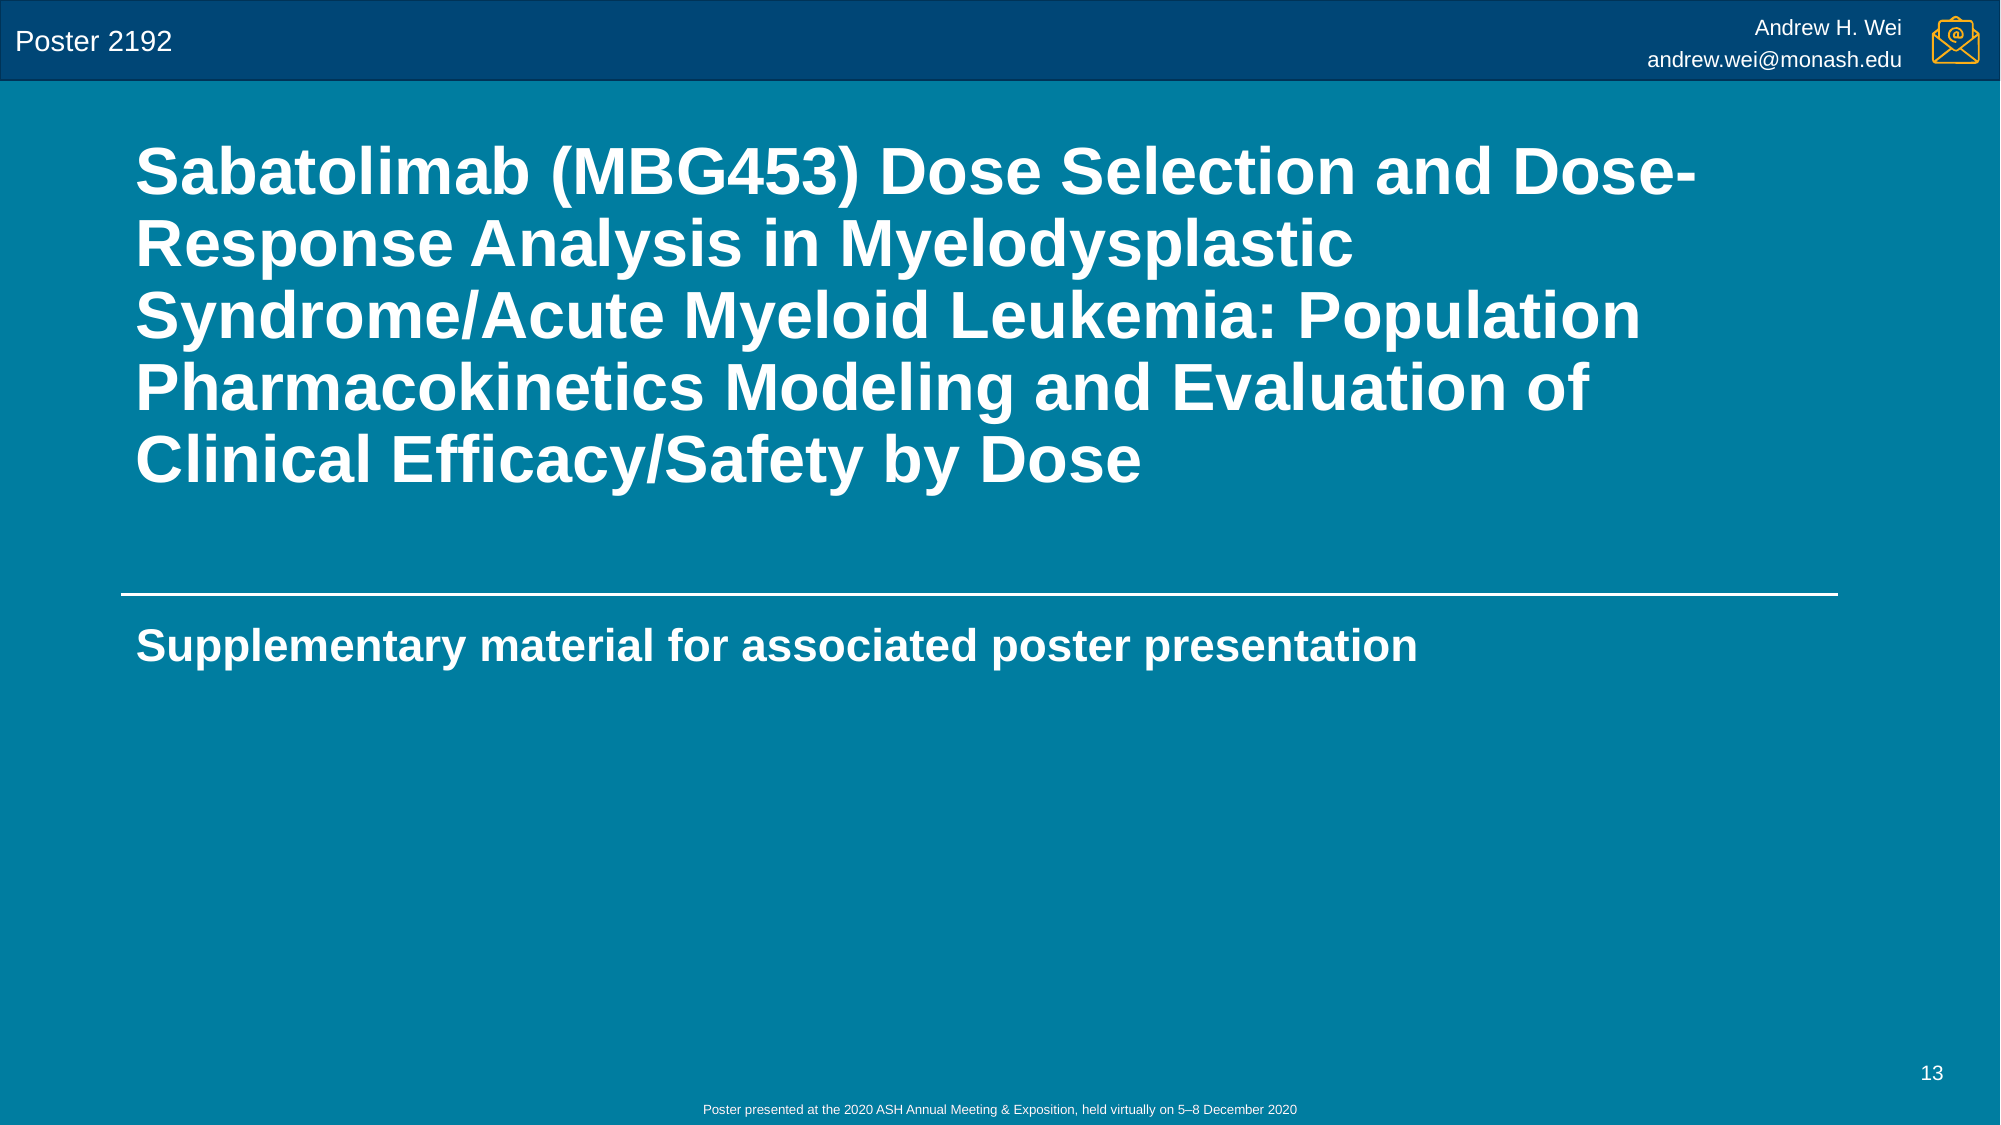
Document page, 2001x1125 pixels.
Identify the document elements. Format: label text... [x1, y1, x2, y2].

text_box Sabatolimab (MBG453) Dose Selection and Dose-Response Analysis in Myelodysplastic Syndrome/Acute Myeloid Leukemia: Population Pharmacokinetics Modeling and Evaluation of Clinical Efficacy/Safety by Dose [120, 129, 1838, 570]
title Supplementary material for associated poster presentation [120, 614, 1838, 948]
text_box Andrew H. Wei andrew.wei@monash.edu [1516, 0, 1917, 80]
list Poster 2192 [0, 0, 231, 80]
slide_number 13 [1892, 1041, 1972, 1103]
